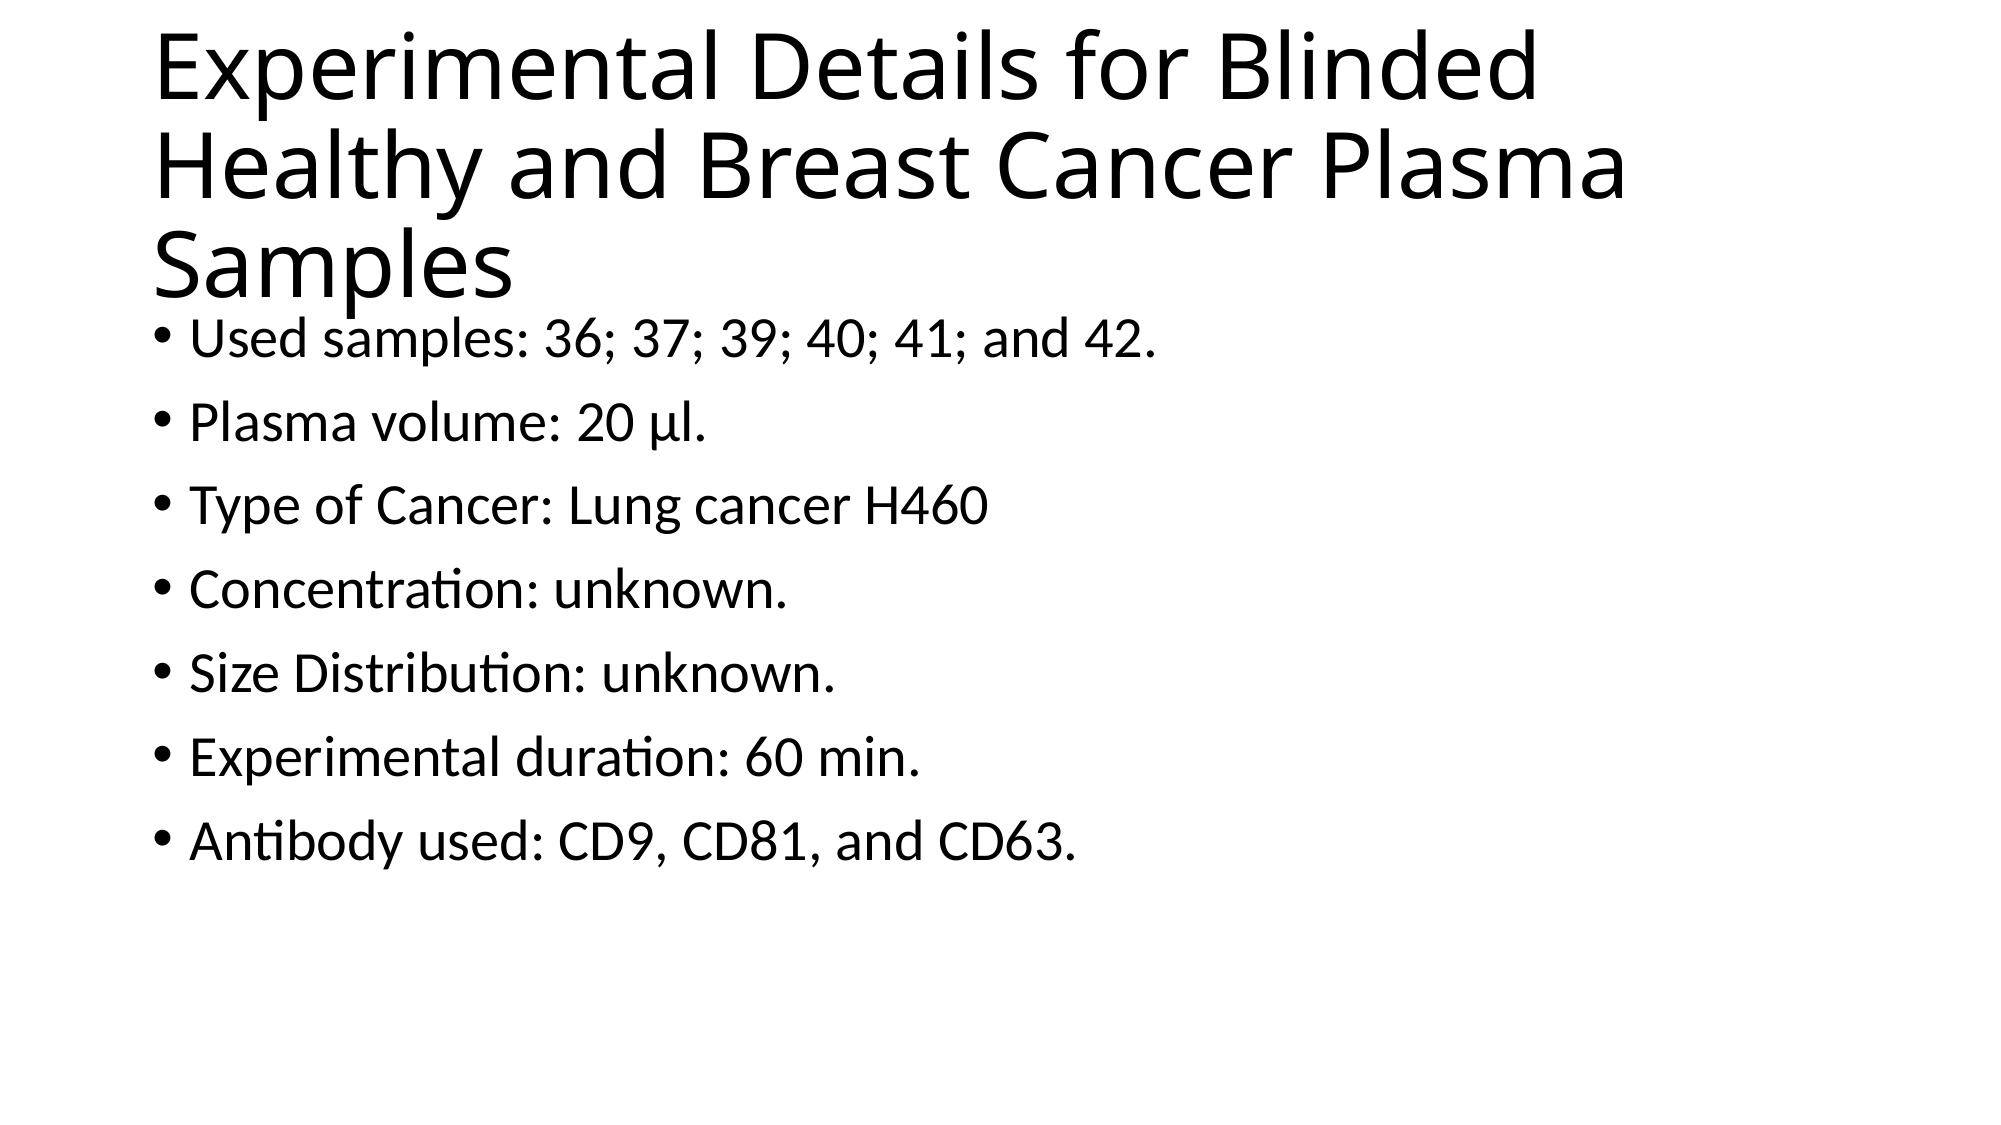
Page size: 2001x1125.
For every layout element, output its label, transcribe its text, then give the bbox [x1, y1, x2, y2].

list Used samples: 36; 37; 39; 40; 41; and 42. Plasma volume: 20 µl. Type of Cancer: Lung cancer H460 Concentration: unknown. Size Distribution: unknown. Experimental duration: 60 min. Antibody used: CD9, CD81, and CD63. [137, 299, 1863, 1014]
title Experimental Details for Blinded Healthy and Breast Cancer Plasma Samples [137, 59, 1863, 278]
